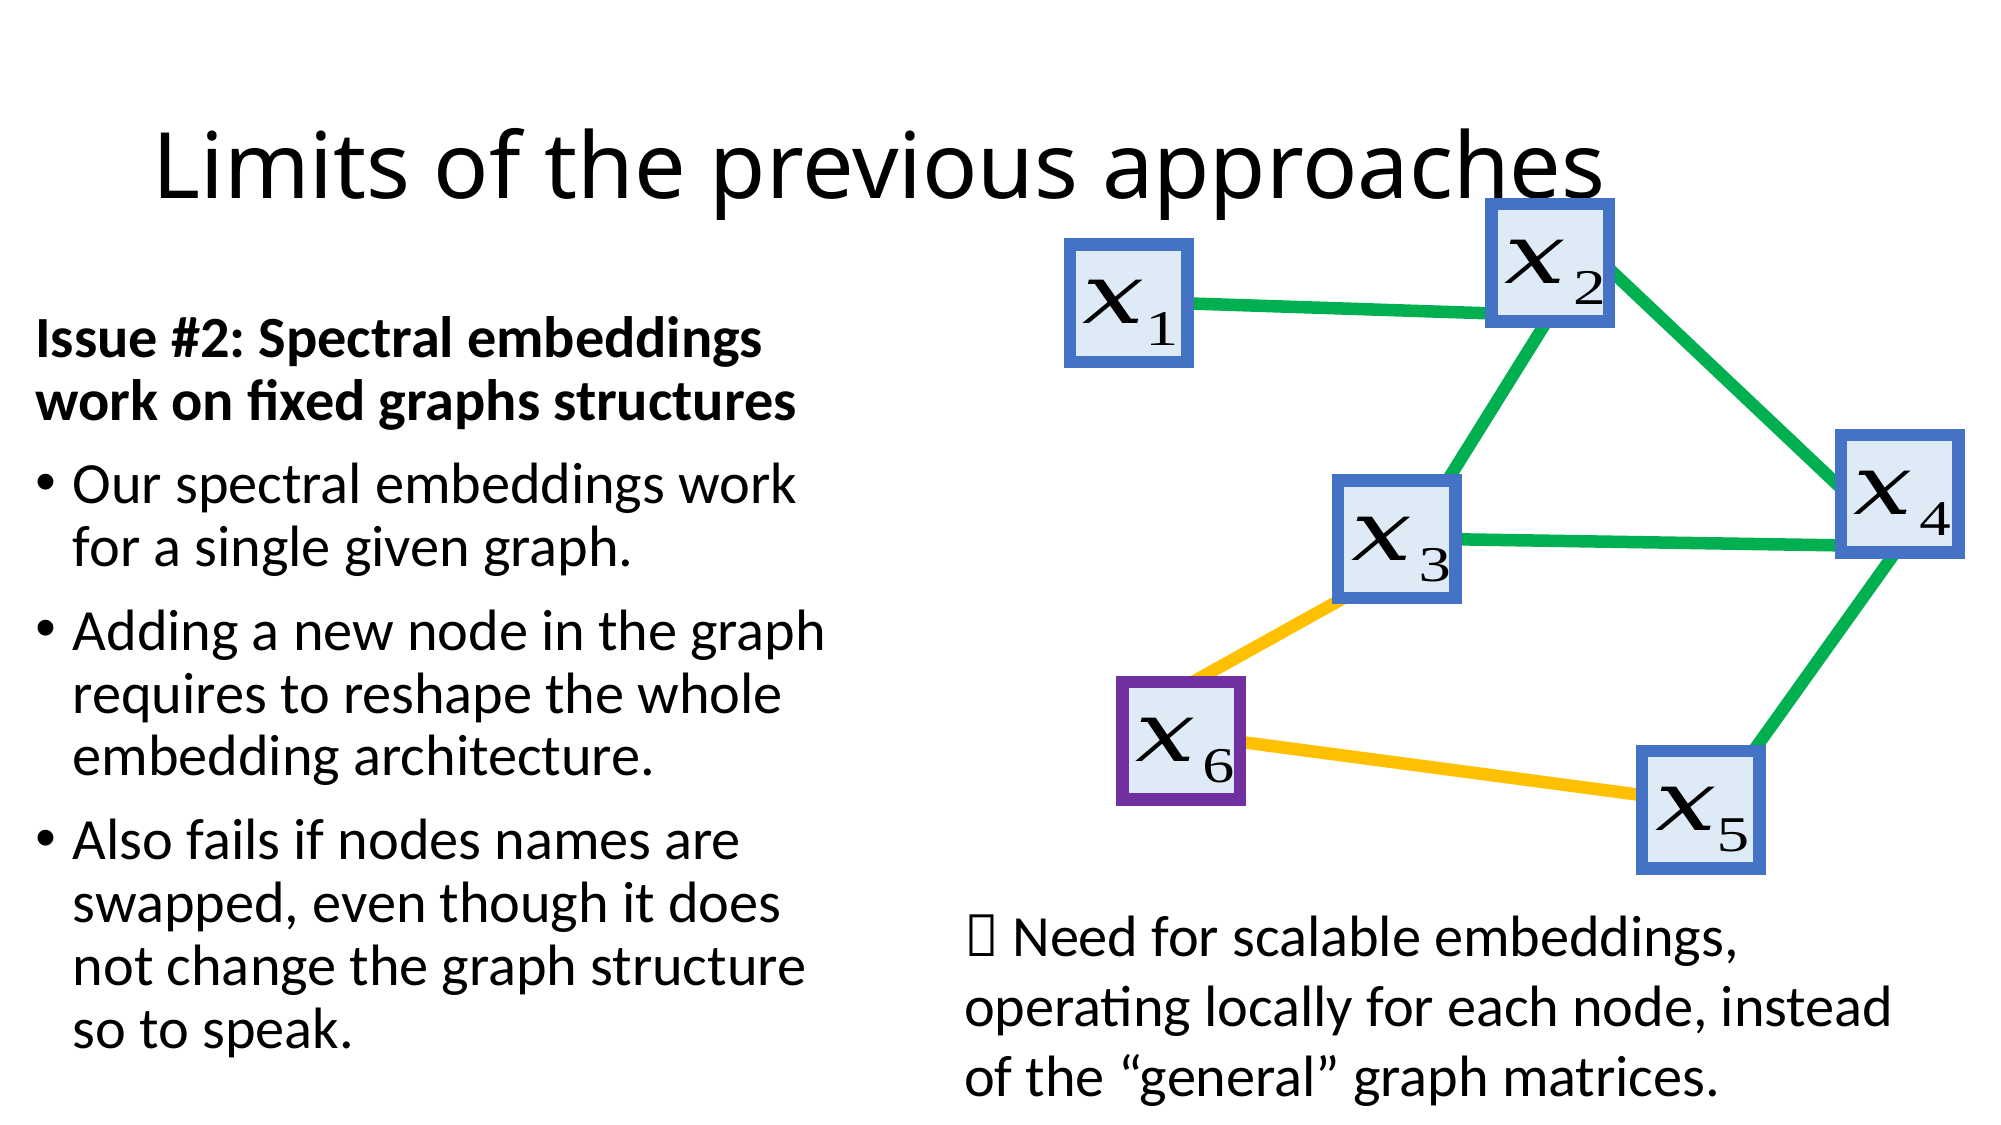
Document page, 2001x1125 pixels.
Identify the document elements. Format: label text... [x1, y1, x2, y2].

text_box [1737, 546, 1900, 773]
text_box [1434, 315, 1551, 503]
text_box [1233, 740, 1664, 847]
text_box  Need for scalable embeddings, operating locally for each node, instead of the “general” graph matrices. [949, 890, 1950, 1115]
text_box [1181, 262, 1498, 304]
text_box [1602, 262, 1863, 457]
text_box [1181, 576, 1360, 689]
title Limits of the previous approaches [137, 59, 1863, 278]
list Issue #2: Spectral embeddings work on fixed graphs structures Our spectral embeddings work for a single given graph. Adding a new node in the graph requires to reshape the whole embedding architecture. Also fails if nodes names are swapped, even though it does not change the graph structure so to speak. [20, 299, 871, 1103]
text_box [1449, 493, 1848, 540]
